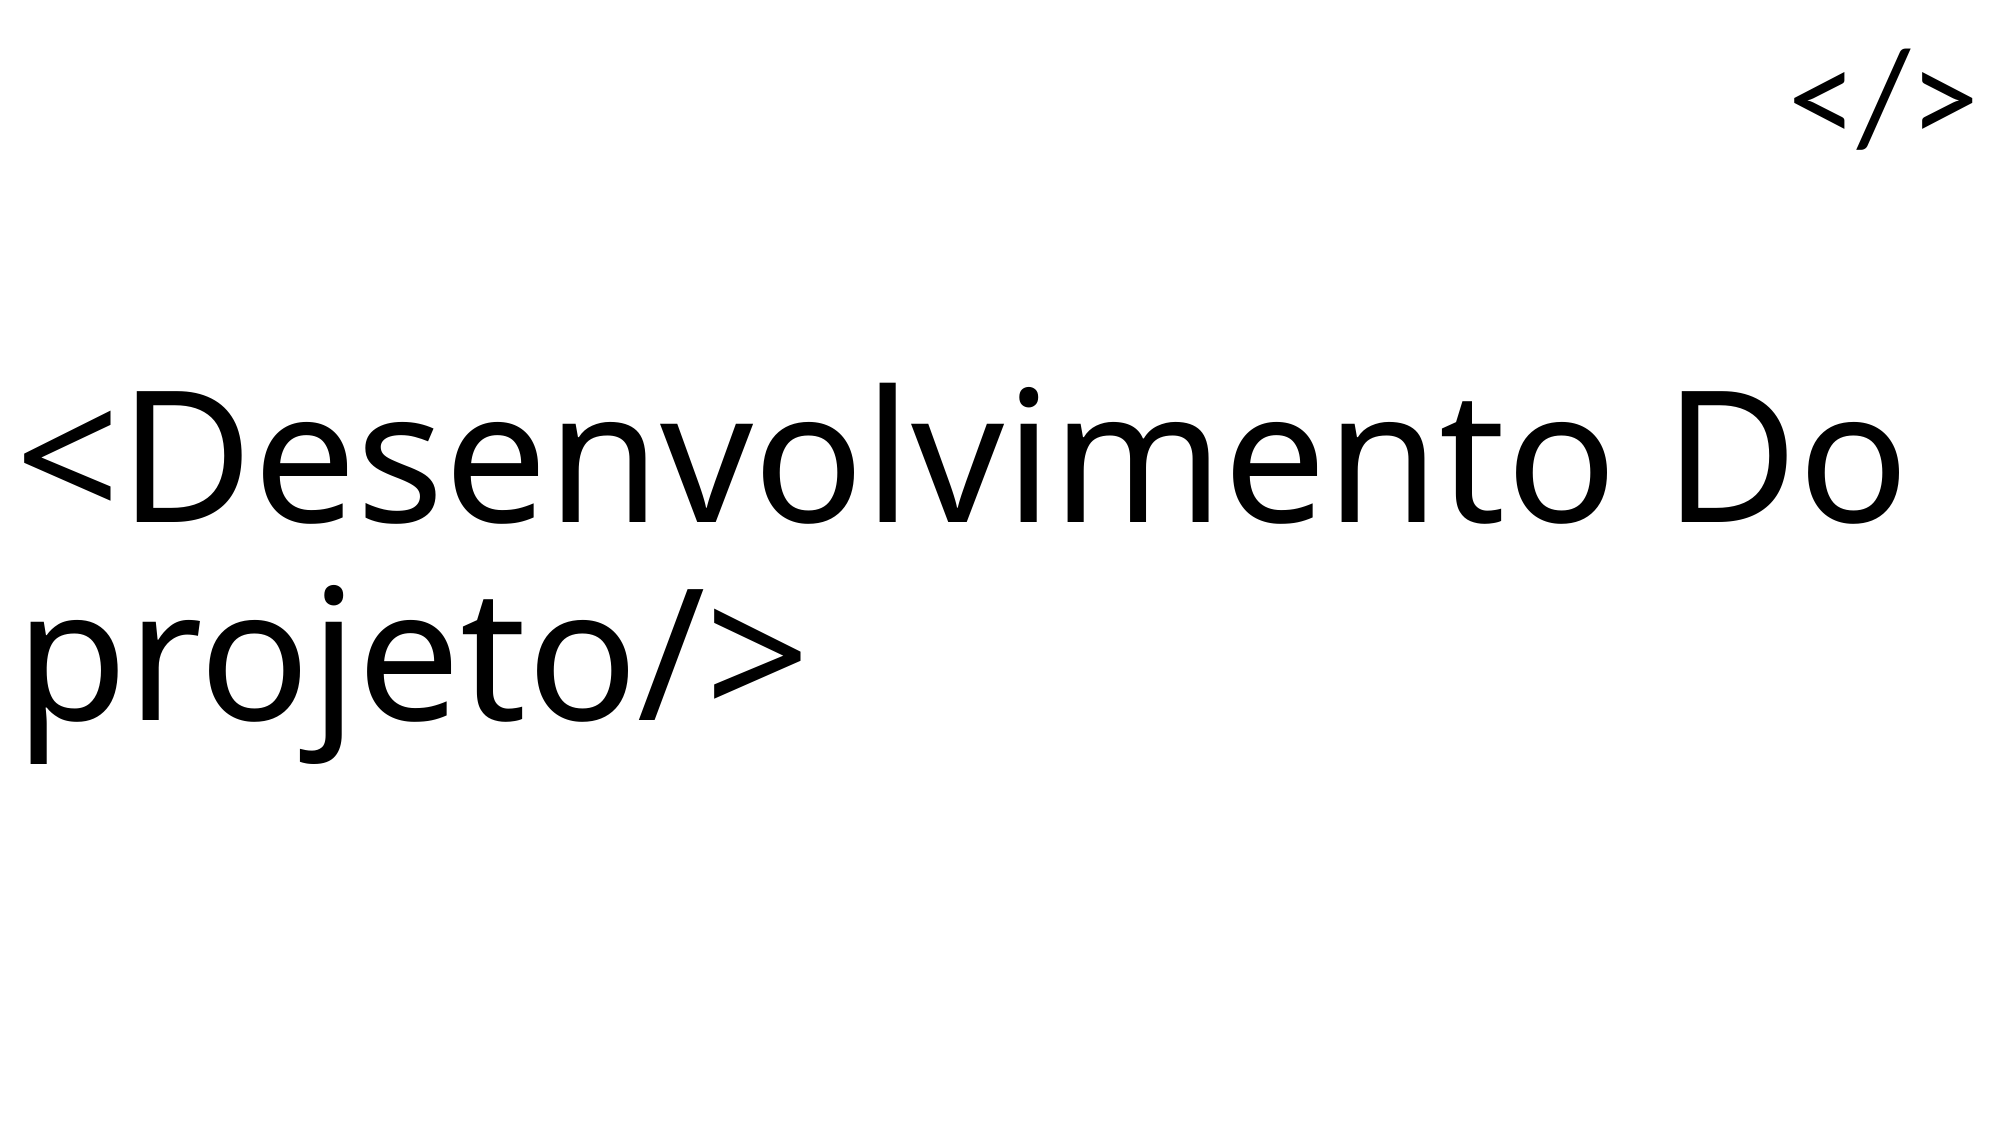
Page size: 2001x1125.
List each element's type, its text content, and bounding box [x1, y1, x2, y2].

title <Desenvolvimento Do projeto/> [0, 357, 2000, 768]
text_box </> [1774, 0, 2000, 180]
